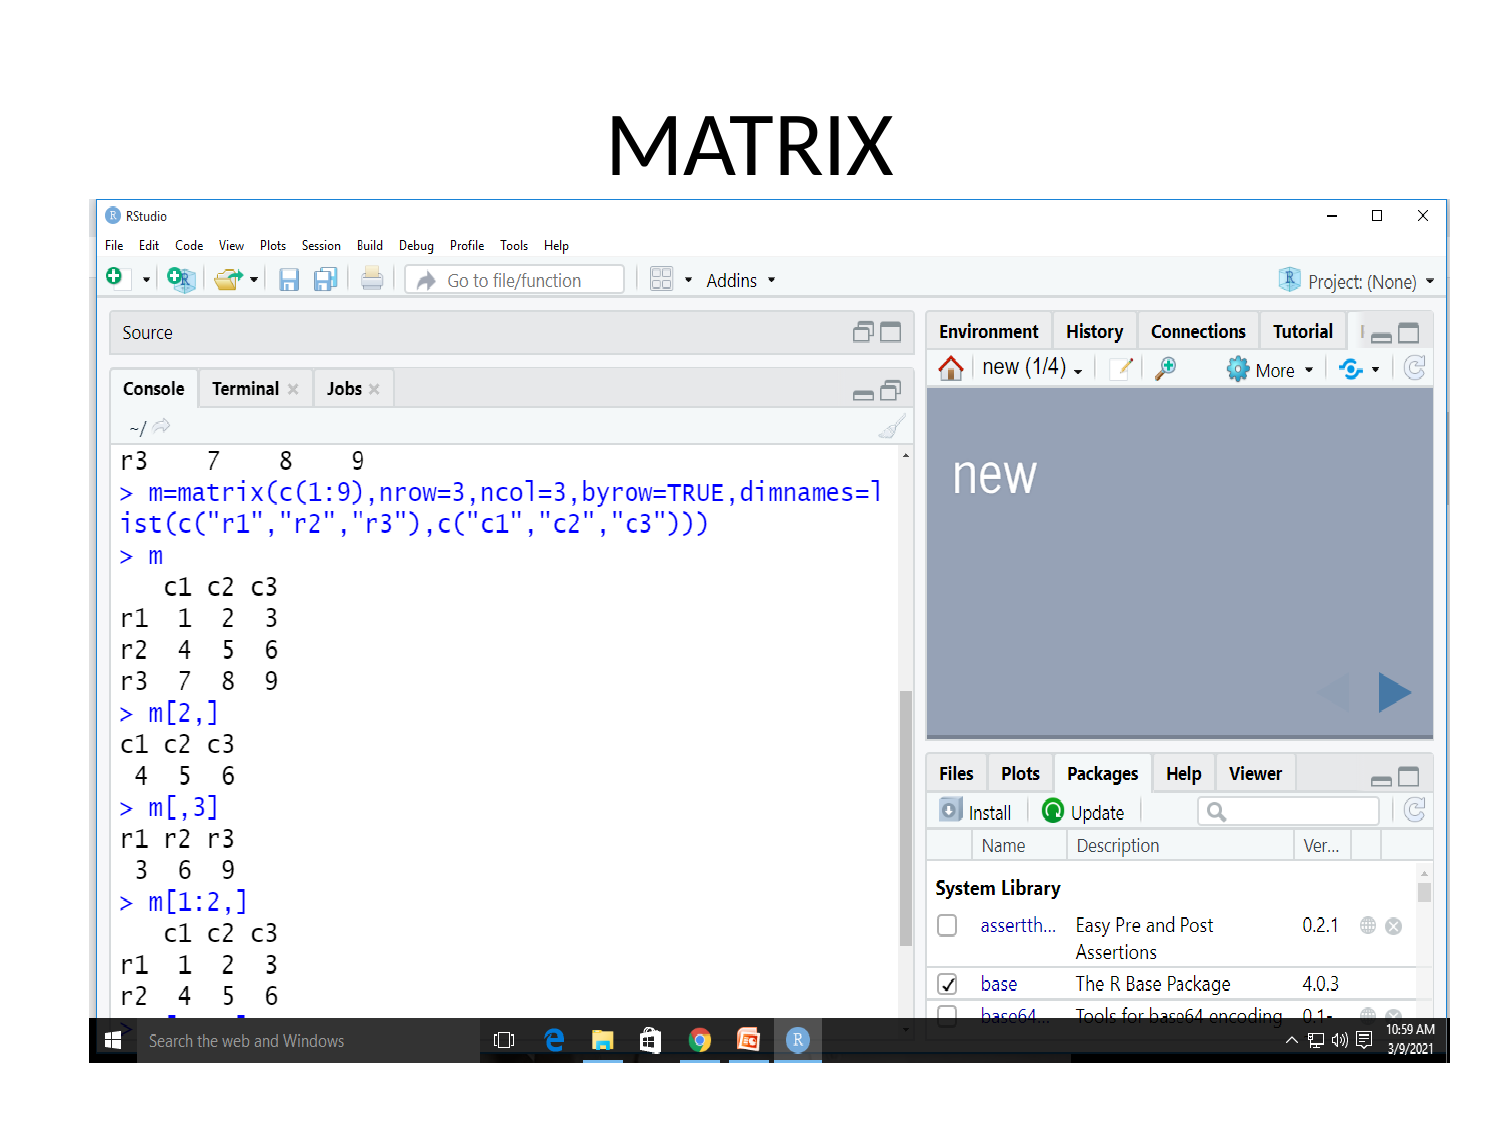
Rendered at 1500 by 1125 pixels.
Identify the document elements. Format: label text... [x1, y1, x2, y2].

title MATRIX [75, 45, 1425, 233]
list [89, 199, 1451, 1063]
